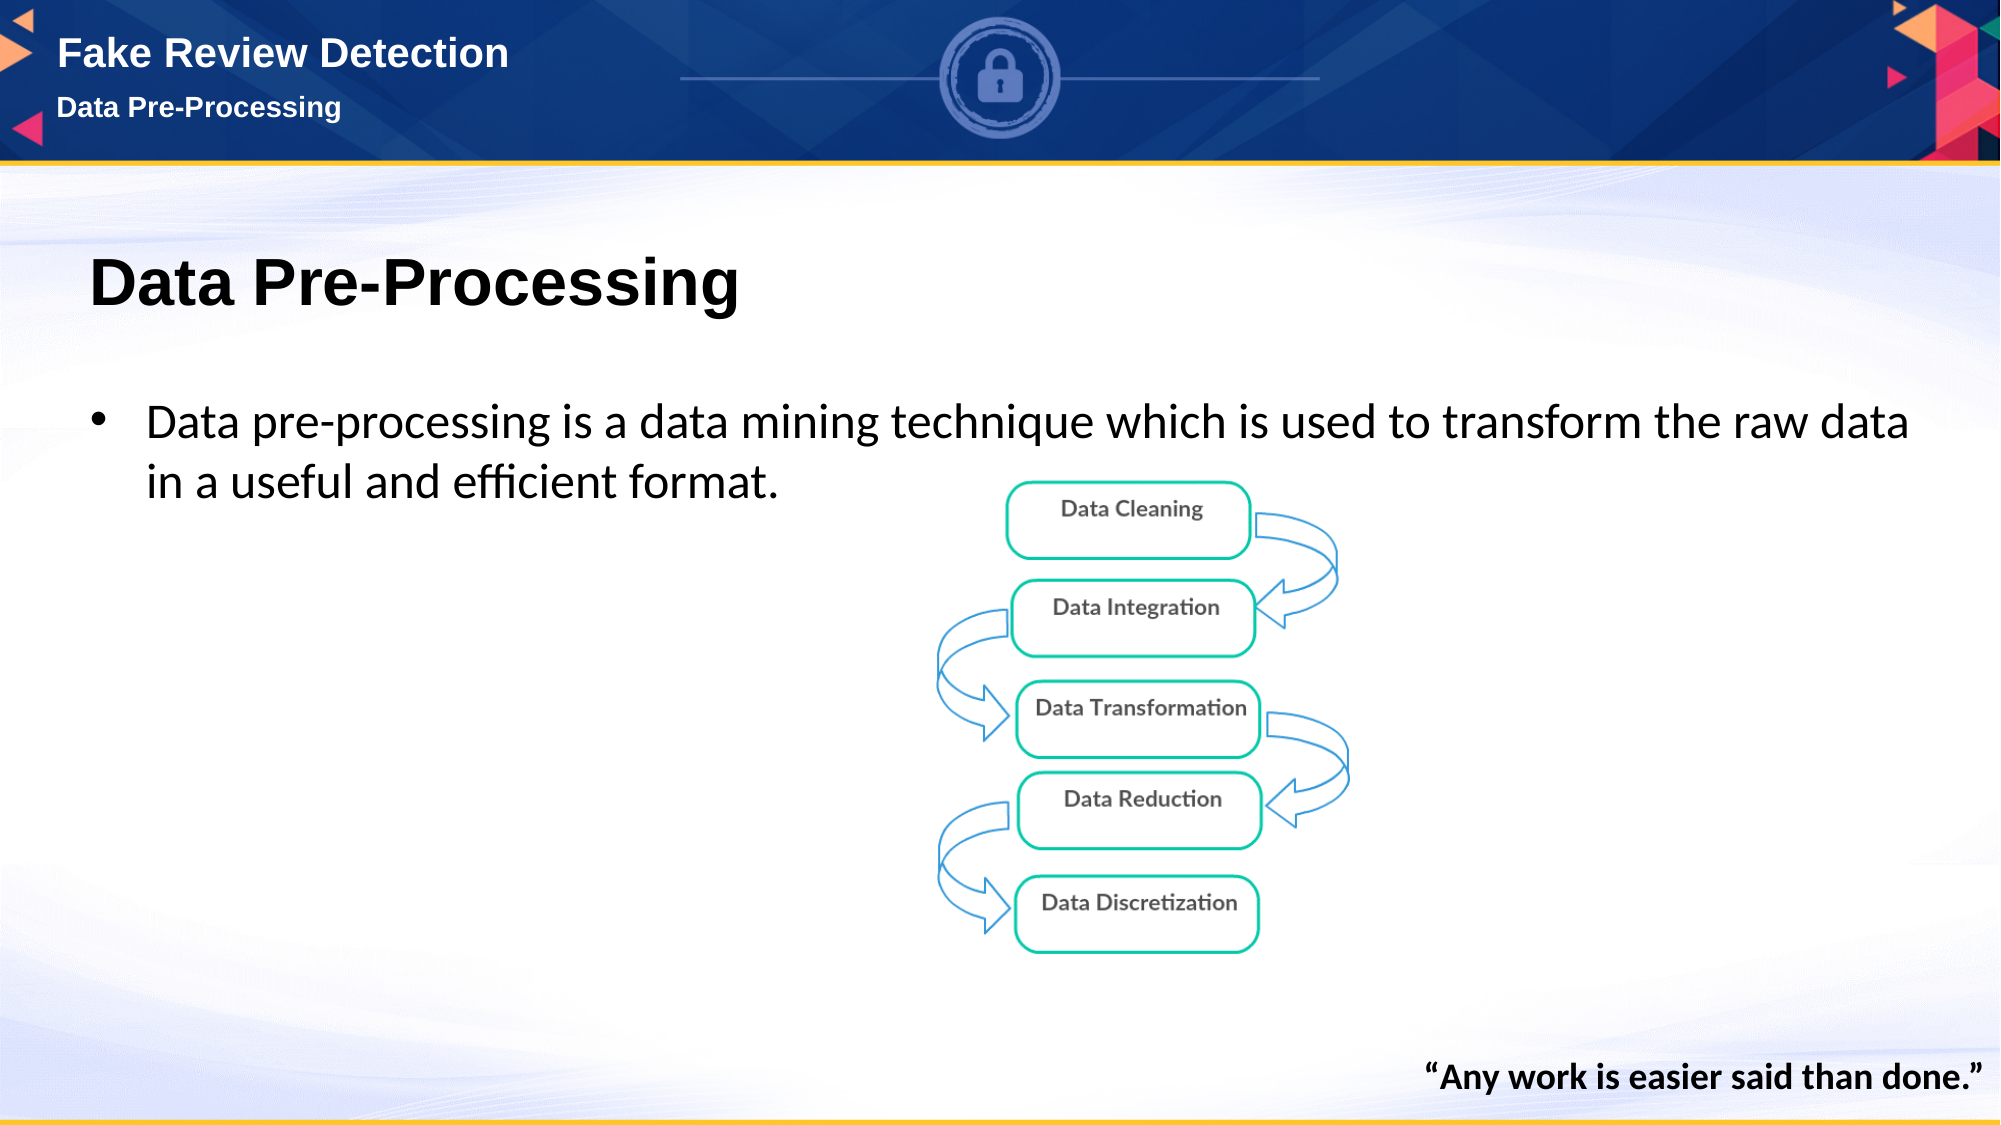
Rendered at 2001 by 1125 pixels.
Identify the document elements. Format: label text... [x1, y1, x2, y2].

text_box “Any work is easier said than done.” [1140, 1044, 2000, 1105]
picture [0, 0, 2000, 1125]
text_box Fake Review Detection [42, 18, 525, 84]
text_box Data Pre-Processing [41, 81, 358, 131]
text_box Data Pre-Processing Data pre-processing is a data mining technique which is used to transform the raw data in a useful and efficient format. [0, 231, 1940, 516]
